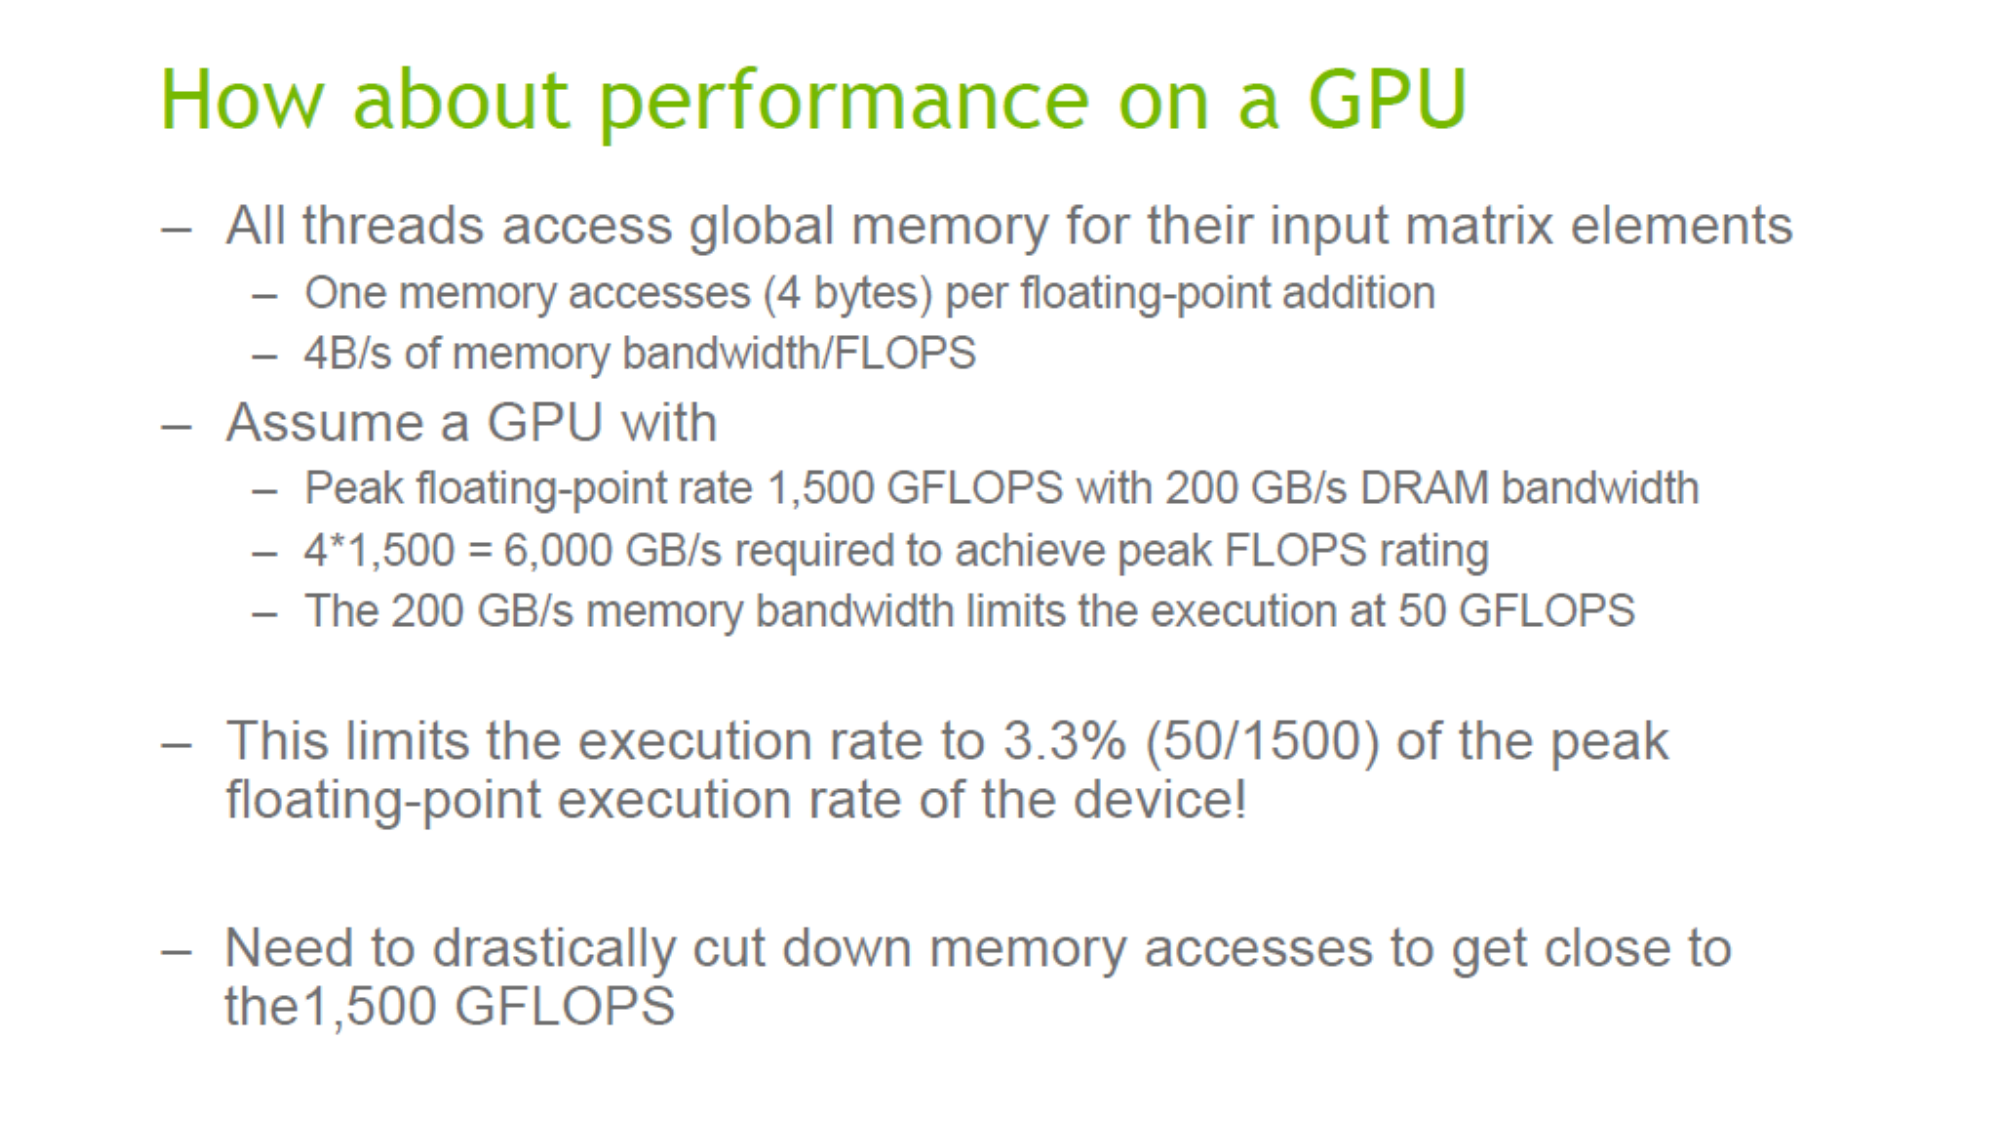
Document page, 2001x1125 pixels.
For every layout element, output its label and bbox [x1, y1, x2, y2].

picture [124, 47, 1879, 1080]
